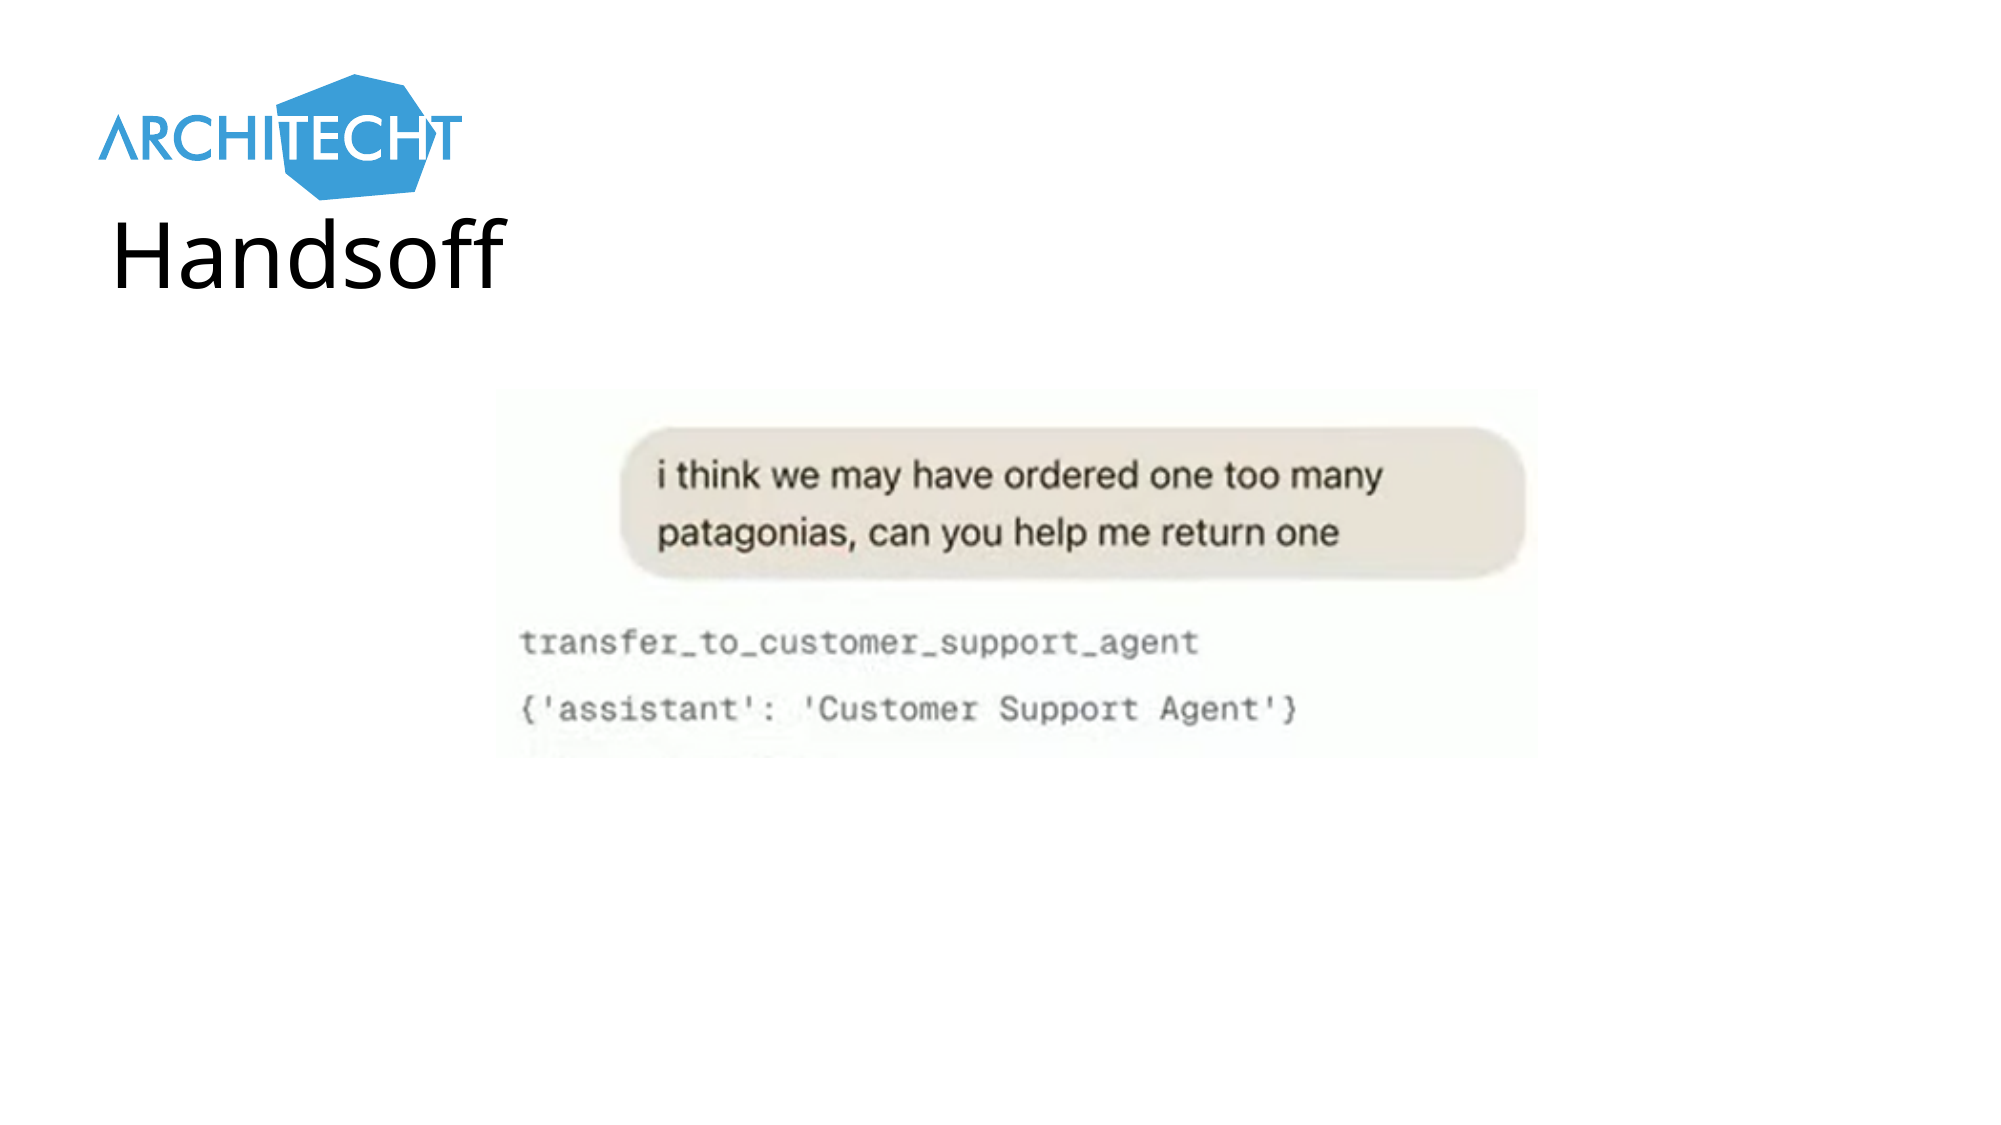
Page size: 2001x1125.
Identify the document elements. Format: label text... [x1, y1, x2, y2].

title Handsoff [94, 149, 1820, 368]
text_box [98, 74, 462, 201]
picture [496, 389, 1538, 758]
